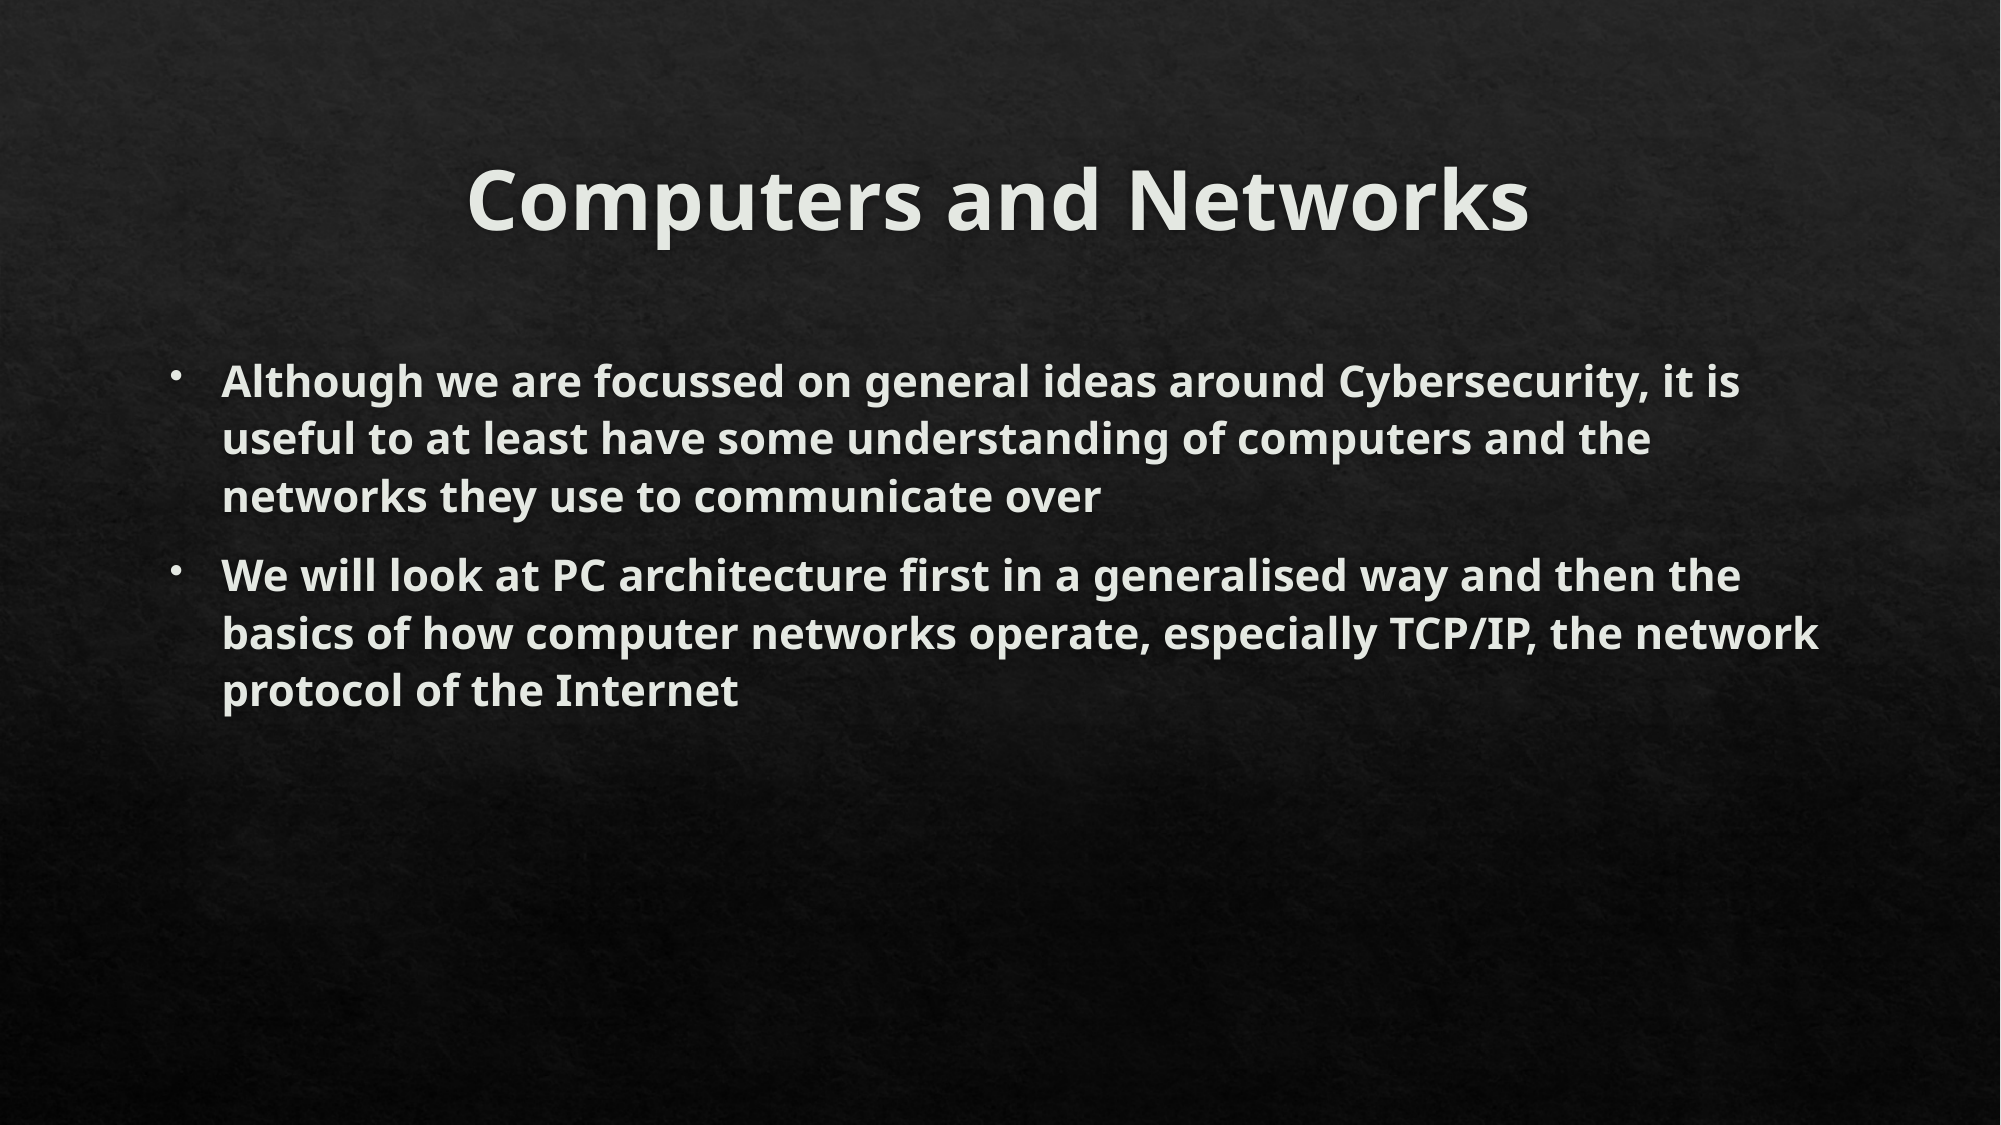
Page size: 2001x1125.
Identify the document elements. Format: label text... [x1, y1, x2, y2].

title Computers and Networks [149, 99, 1849, 307]
list Although we are focussed on general ideas around Cybersecurity, it is useful to at least have some understanding of computers and the networks they use to communicate over We will look at PC architecture first in a generalised way and then the basics of how computer networks operate, especially TCP/IP, the network protocol of the Internet [149, 340, 1849, 950]
